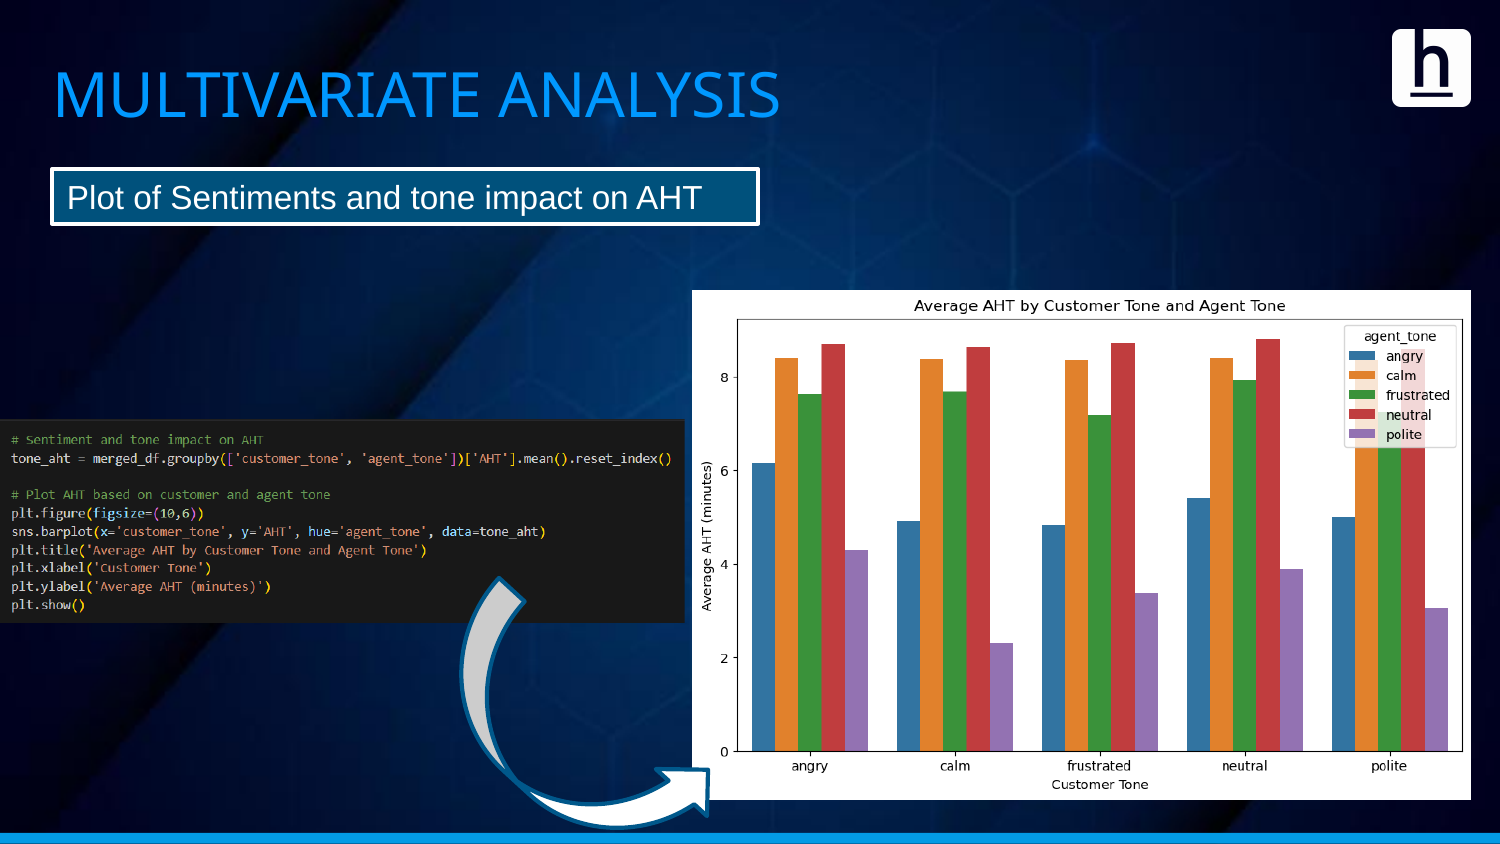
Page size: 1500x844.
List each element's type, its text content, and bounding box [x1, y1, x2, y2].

text_box Plot of Sentiments and tone impact on AHT [50, 167, 760, 226]
text_box [459, 630, 693, 830]
text_box [695, 808, 710, 818]
title MULTIVARIATE ANALYSIS [37, 41, 1410, 145]
picture [0, 0, 1500, 832]
